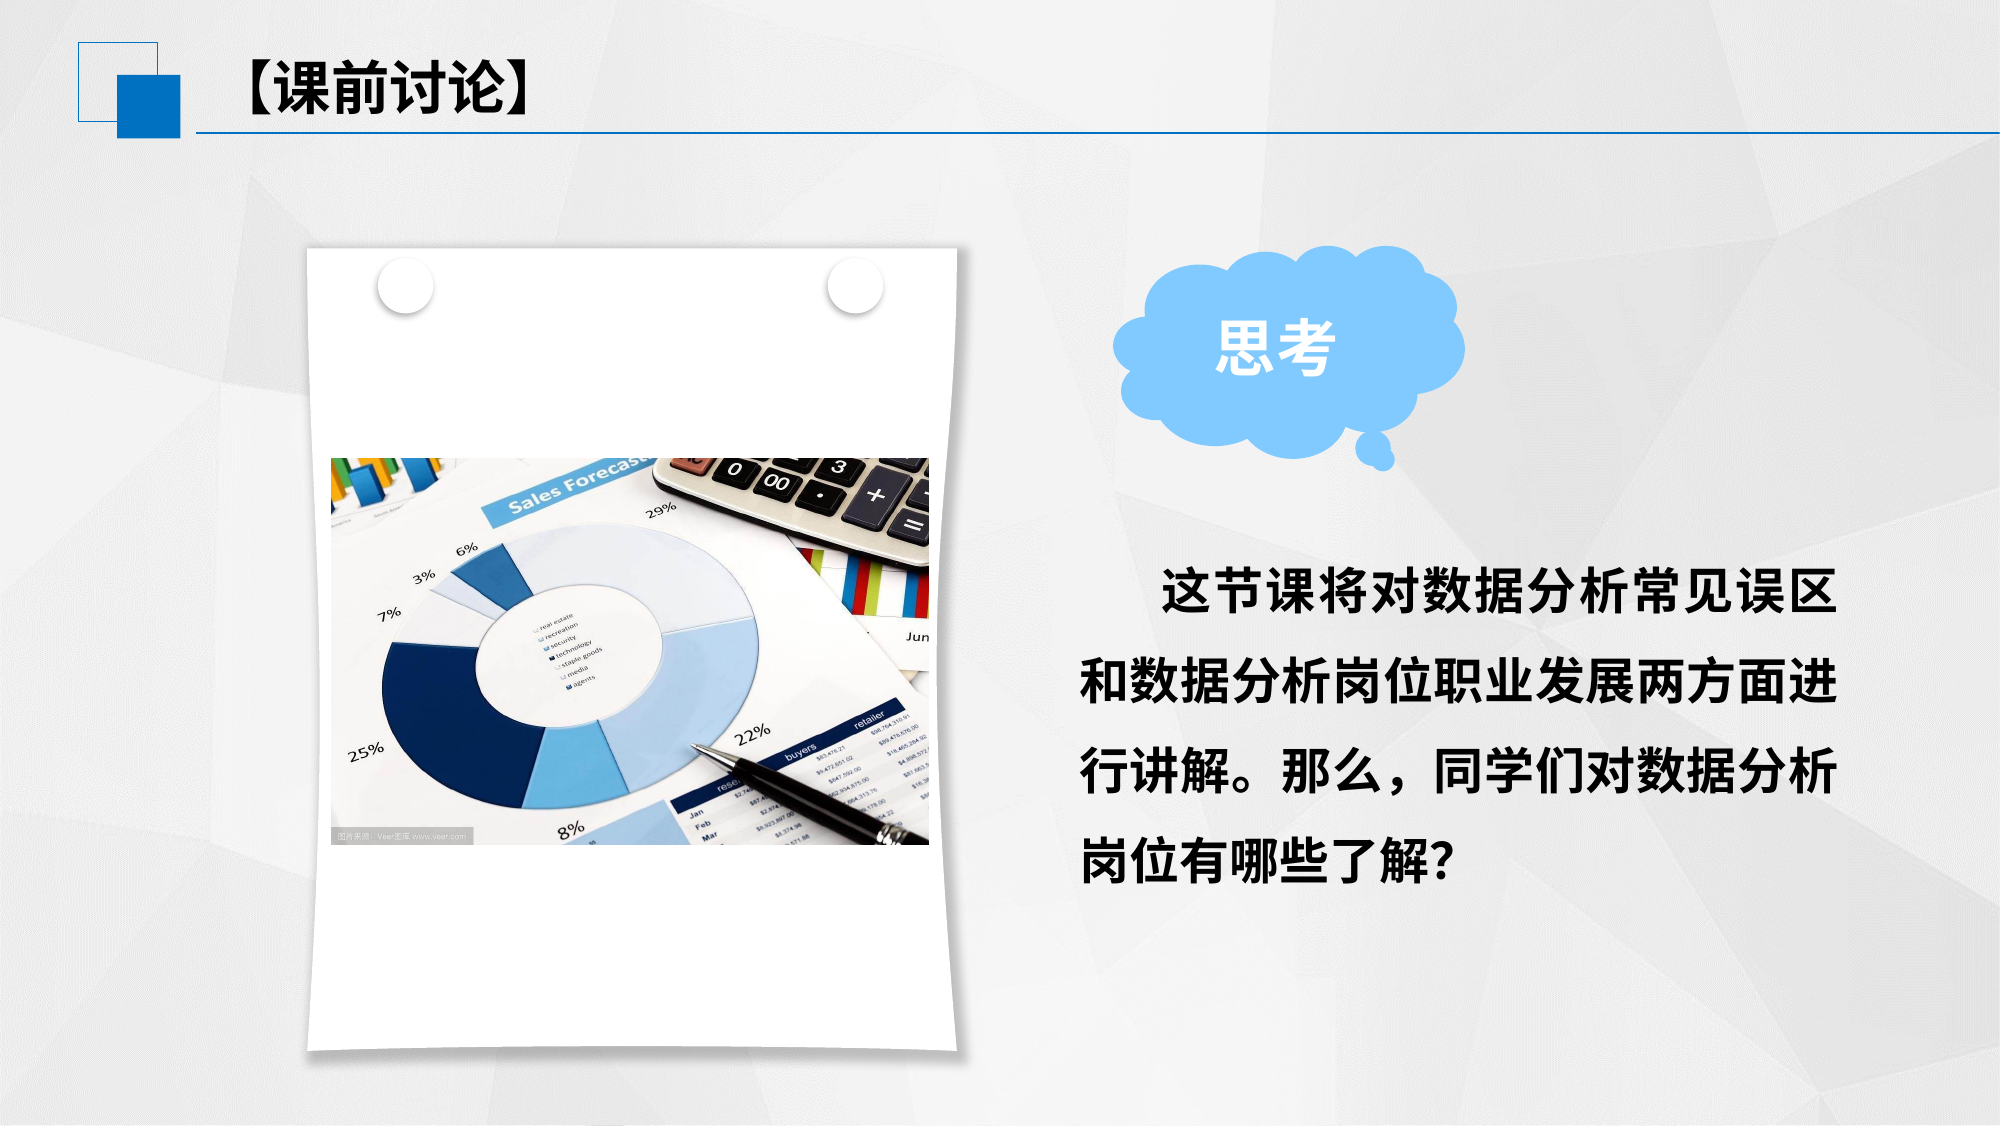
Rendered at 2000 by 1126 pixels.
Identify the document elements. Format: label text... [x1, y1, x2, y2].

text_box [375, 255, 436, 316]
text_box [825, 255, 886, 316]
text_box 思考 [1112, 245, 1466, 473]
text_box 这节课将对数据分析常见误区和数据分析岗位职业发展两方面进行讲解。那么，同学们对数据分析岗位有哪些了解？ [1064, 522, 1854, 897]
title 【课前讨论】 [194, 42, 1378, 130]
picture [0, 0, 2000, 1126]
text_box [305, 246, 959, 1054]
